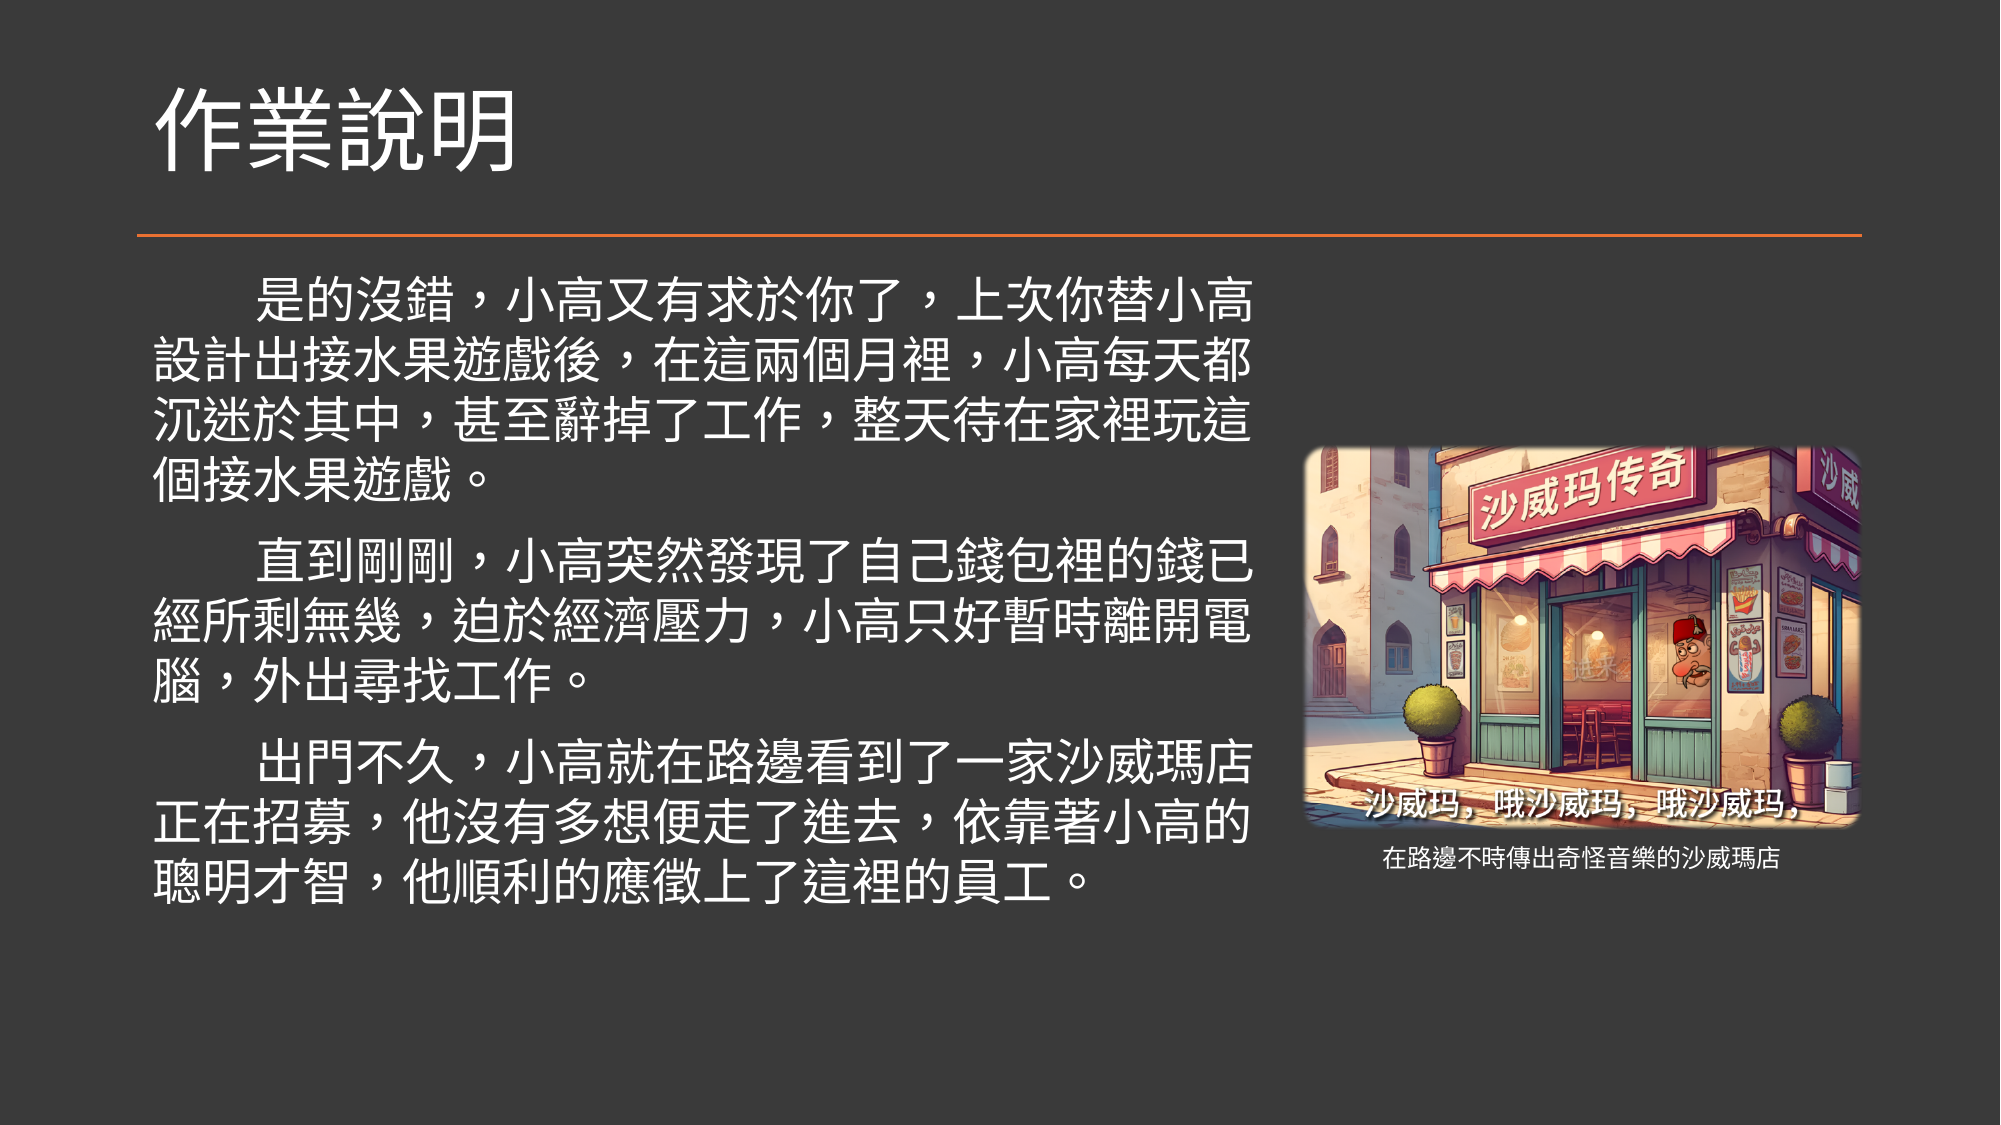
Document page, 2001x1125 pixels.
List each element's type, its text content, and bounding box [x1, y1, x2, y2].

text_box [1308, 450, 1859, 826]
list 是的沒錯，小高又有求於你了，上次你替小高設計出接水果遊戲後，在這兩個月裡，小高每天都沉迷於其中，甚至辭掉了工作，整天待在家裡玩這個接水果遊戲。 直到剛剛，小高突然發現了自己錢包裡的錢已經所剩無幾，迫於經濟壓力，小高只好暫時離開電腦，外出尋找工作。 出門不久，小高就在路邊看到了一家沙威瑪店正在招募，他沒有多想便走了進去，依靠著小高的聰明才智，他順利的應徵上了這裡的員工。 [137, 261, 1275, 1014]
text_box 在路邊不時傳出奇怪音樂的沙威瑪店 [1301, 835, 1863, 881]
title 作業說明 [137, 59, 1863, 211]
